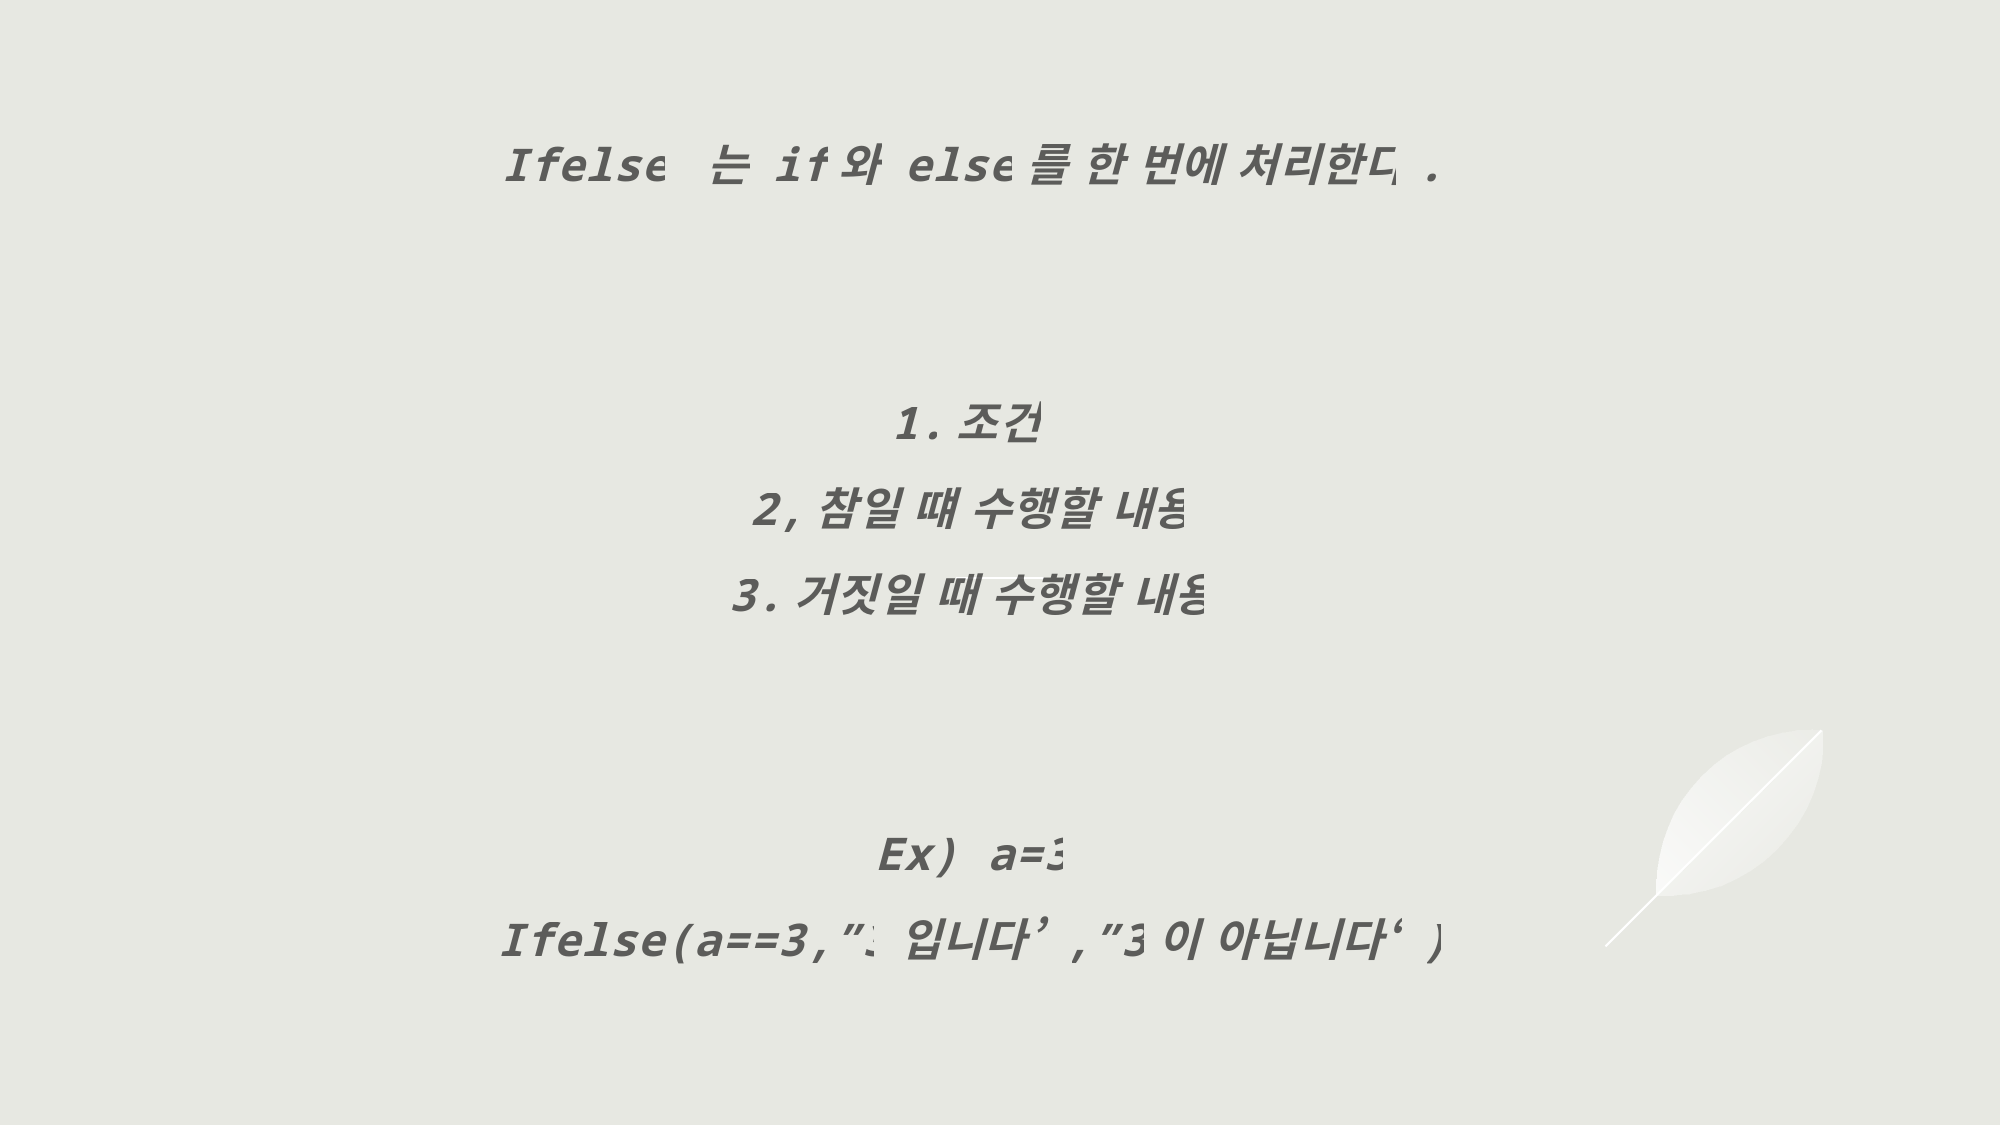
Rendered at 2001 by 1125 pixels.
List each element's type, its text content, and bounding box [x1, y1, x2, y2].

subtitle Ifelse 는 if와 else를 한 번에 처리한다. 1.조건 2,참일 떄 수행할 내용 3.거짓일 때 수행할 내용 Ex) a=3 Ifelse(a==3,”3입니다”,”3이 아닙니다“) [109, 115, 1836, 980]
